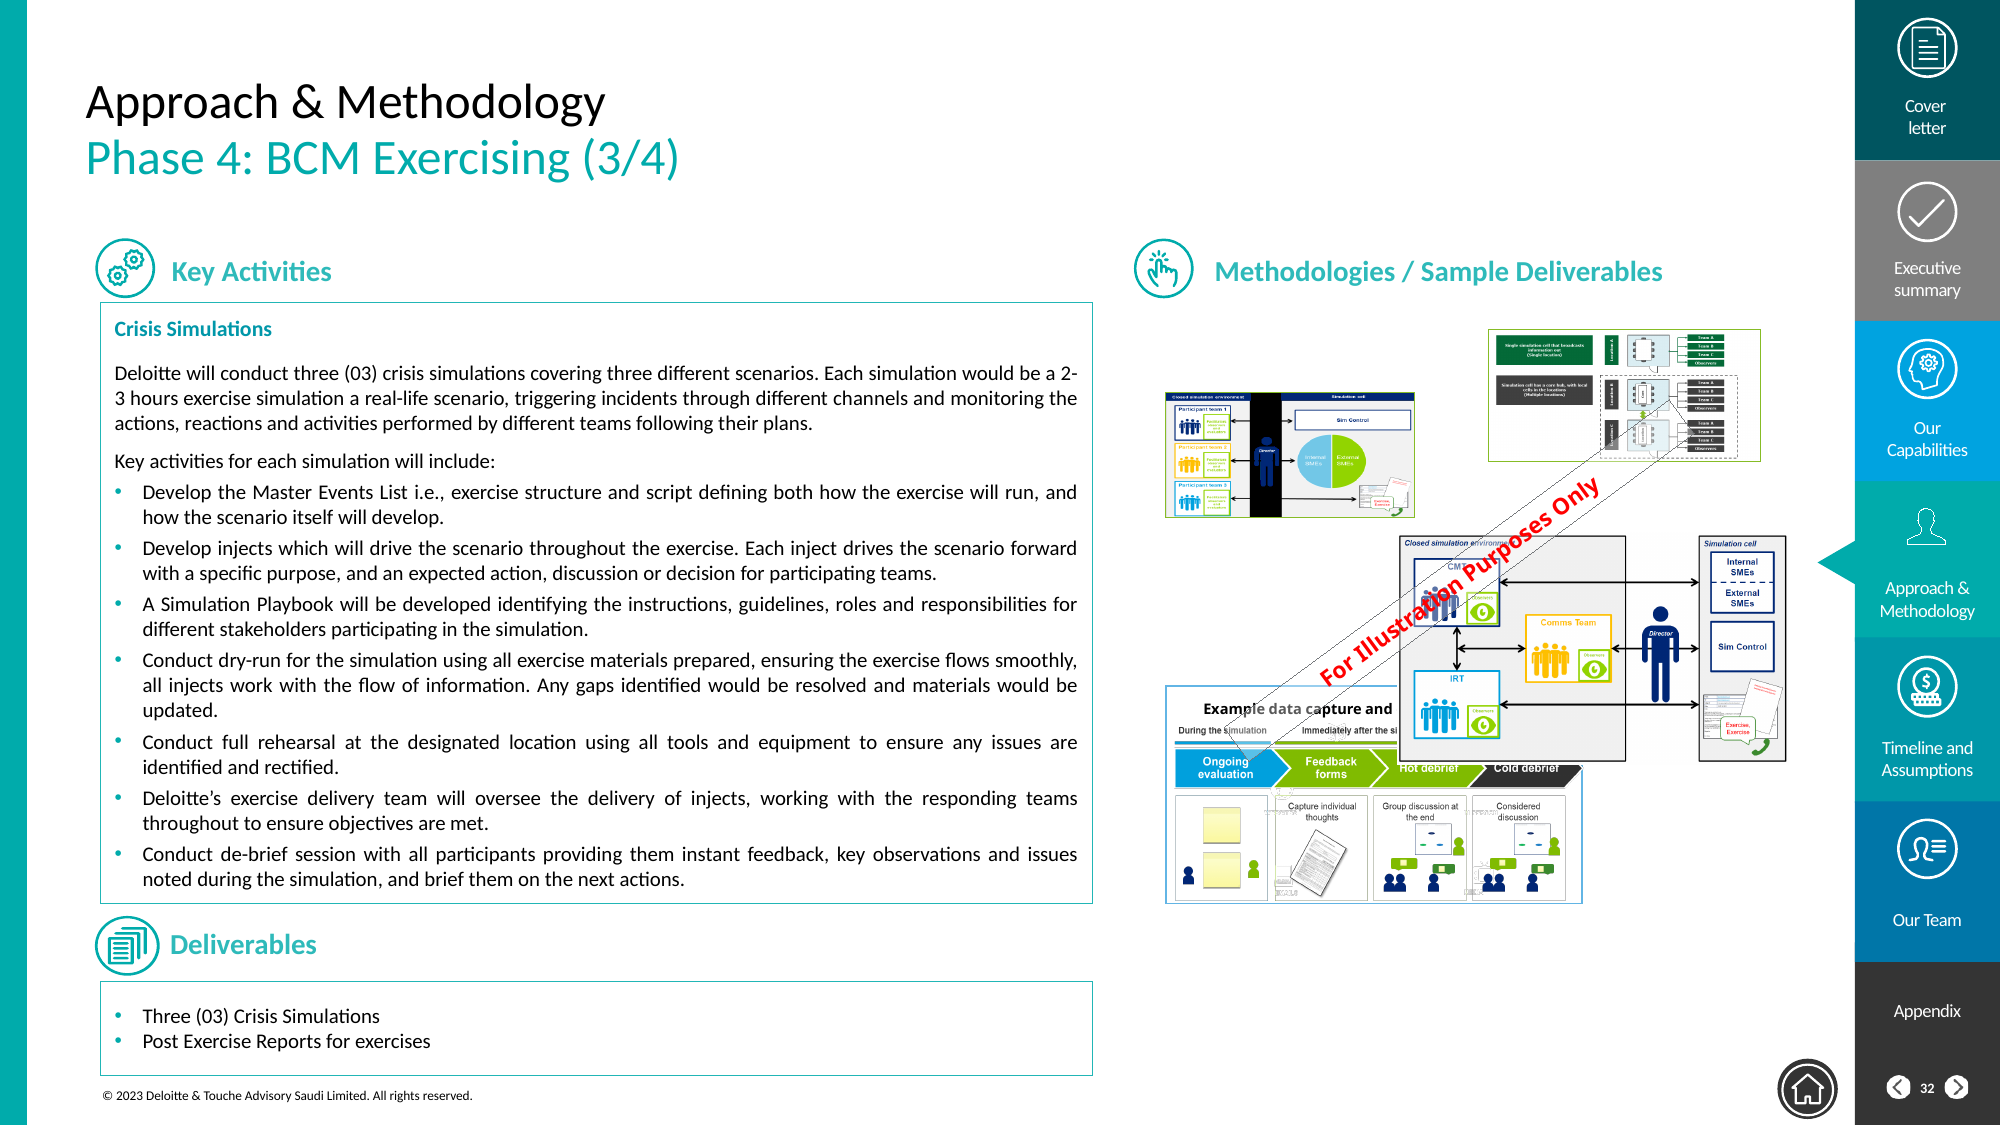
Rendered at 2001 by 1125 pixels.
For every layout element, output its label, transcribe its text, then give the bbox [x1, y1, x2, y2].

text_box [1165, 685, 1584, 904]
picture [1397, 531, 1789, 765]
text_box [1133, 238, 1194, 299]
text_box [95, 238, 156, 299]
picture [1944, 1075, 1969, 1099]
text_box Three (03) Crisis Simulations Post Exercise Reports for exercises [100, 980, 1093, 1076]
title Approach & Methodology [85, 68, 1915, 124]
text_box [1815, 538, 1858, 587]
text_box For Illustration Purposes Only [1282, 603, 1392, 684]
text_box Methodologies / Sample Deliverables [1199, 245, 1749, 295]
text_box Phase 4: BCM Exercising (3/4) [85, 124, 1817, 181]
picture [1886, 1075, 1911, 1099]
picture [1487, 329, 1761, 462]
text_box [0, 0, 27, 1125]
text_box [94, 915, 160, 976]
text_box Deliverables [163, 918, 578, 968]
text_box Key Activities [159, 244, 579, 295]
text_box For Illustration Purposes Only [1492, 471, 1644, 530]
picture [1165, 391, 1415, 519]
text_box Crisis Simulations Deloitte will conduct three (03) crisis simulations covering three different scenarios. Each simulation would be a 2-3 hours exercise simulation a real-life scenario, triggering incidents through different channels and monitoring the actions, reactions and activities performed by different teams following their plans. Key activities for each simulation will include: Develop the Master Events List i.e., exercise structure and script defining both how the exercise will run, and how the scenario itself will develop. Develop injects which will drive the scenario throughout the exercise. Each inject drives the scenario forward with a specific purpose, and an expected action, discussion or decision for participating teams. A Simulation Playbook will be developed identifying the instructions, guidelines, roles and responsibilities for different stakeholders participating in the simulation. Conduct dry-run for the simulation using all exercise materials prepared, ensuring the exercise flows smoothly, all injects work with the flow of information. Any gaps identified would be resolved and materials would be updated. Conduct full rehearsal at the designated location using all tools and equipment to ensure any issues are identified and rectified. Deloitte’s exercise delivery team will oversee the delivery of injects, working with the responding teams throughout to ensure objectives are met. Conduct de-brief session with all participants providing them instant feedback, key observations and issues noted during the simulation, and brief them on the next actions. [100, 302, 1093, 904]
